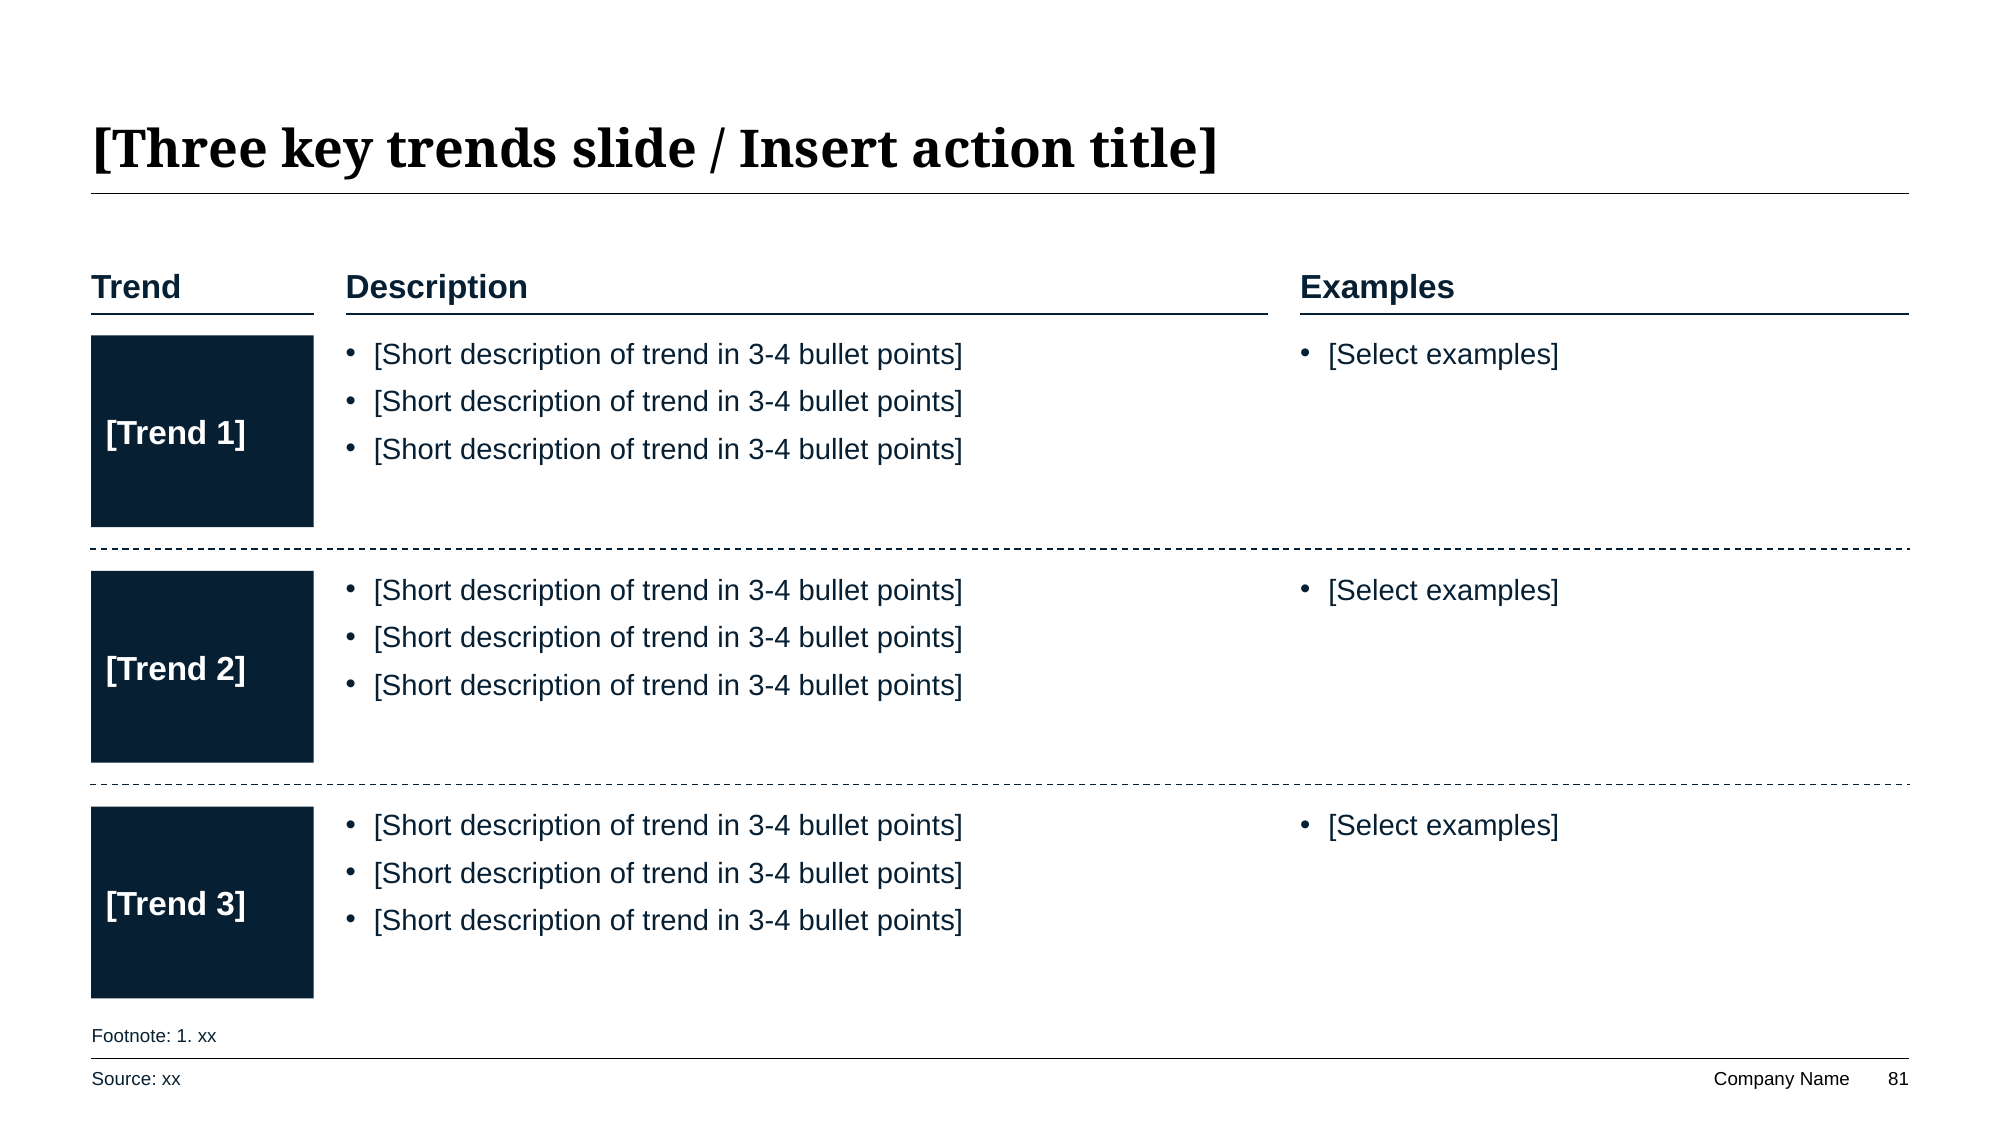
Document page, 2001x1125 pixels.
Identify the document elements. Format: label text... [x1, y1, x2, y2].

text_box Source: xx [76, 1066, 1274, 1109]
text_box Examples [1300, 265, 1909, 306]
text_box [Short description of trend in 3-4 bullet points] [Short description of trend in 3-4 bullet points] [Short description of trend in 3-4 bullet points] [345, 806, 1269, 937]
text_box [Select examples] [1300, 570, 1909, 606]
text_box [Trend 2] [90, 570, 315, 764]
text_box [Select examples] [1300, 335, 1909, 371]
text_box Footnote: 1. xx [76, 1005, 1618, 1066]
text_box Description [345, 265, 1269, 306]
text_box [Select examples] [1300, 806, 1909, 842]
text_box [Trend 1] [90, 334, 315, 528]
text_box [Short description of trend in 3-4 bullet points] [Short description of trend in 3-4 bullet points] [Short description of trend in 3-4 bullet points] [345, 570, 1269, 701]
text_box Trend [91, 265, 314, 306]
text_box [Trend 3] [90, 806, 315, 999]
text_box [Short description of trend in 3-4 bullet points] [Short description of trend in 3-4 bullet points] [Short description of trend in 3-4 bullet points] [345, 335, 1269, 466]
title [Three key trends slide / Insert action title] [91, 58, 1909, 179]
